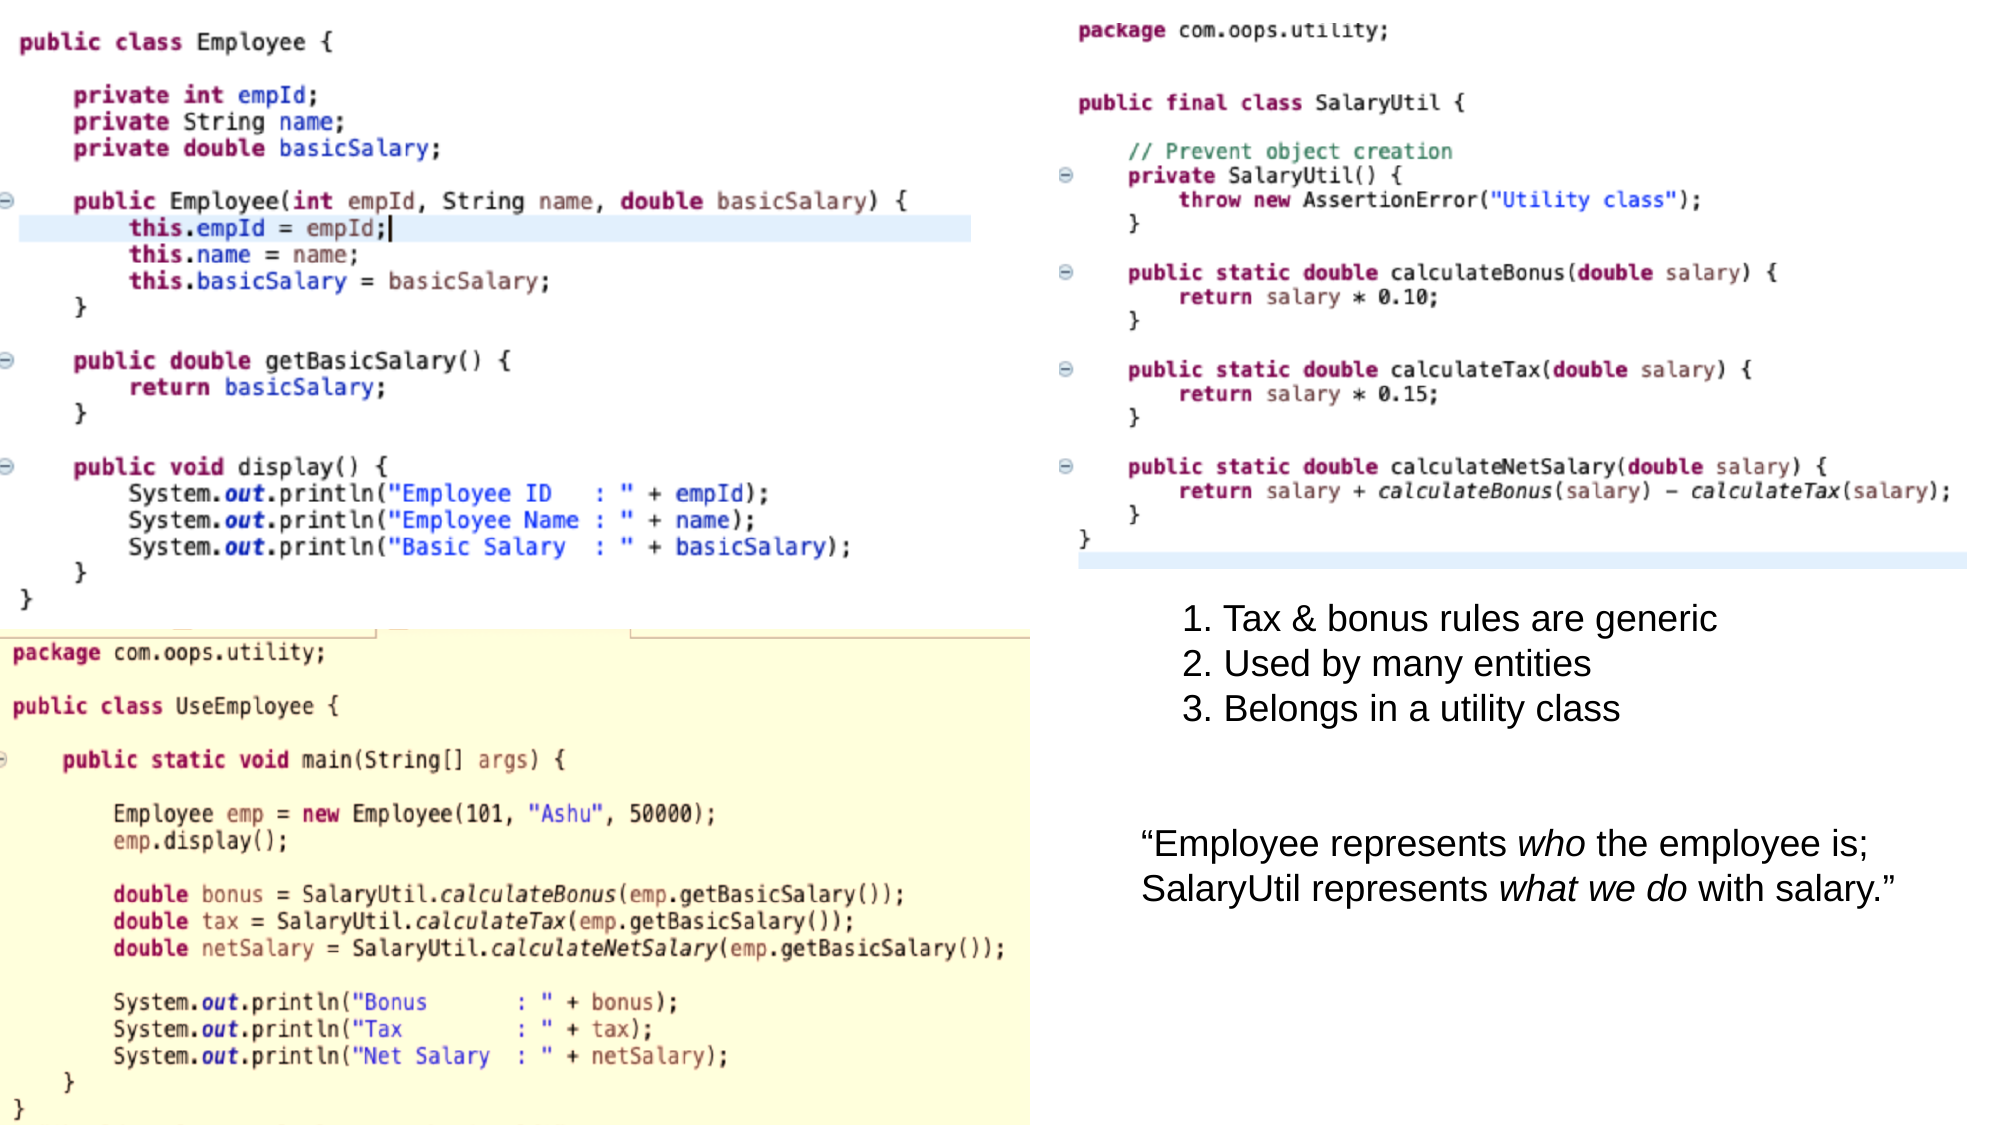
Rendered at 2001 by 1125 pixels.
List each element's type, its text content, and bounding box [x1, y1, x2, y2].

picture [0, 23, 1030, 1125]
text_box “Employee represents who the employee is; SalaryUtil represents what we do with salary.” [1126, 811, 1911, 917]
text_box 1. Tax & bonus rules are generic 2. Used by many entities 3. Belongs in a utility class [1167, 586, 1734, 782]
picture [1059, 23, 1967, 569]
